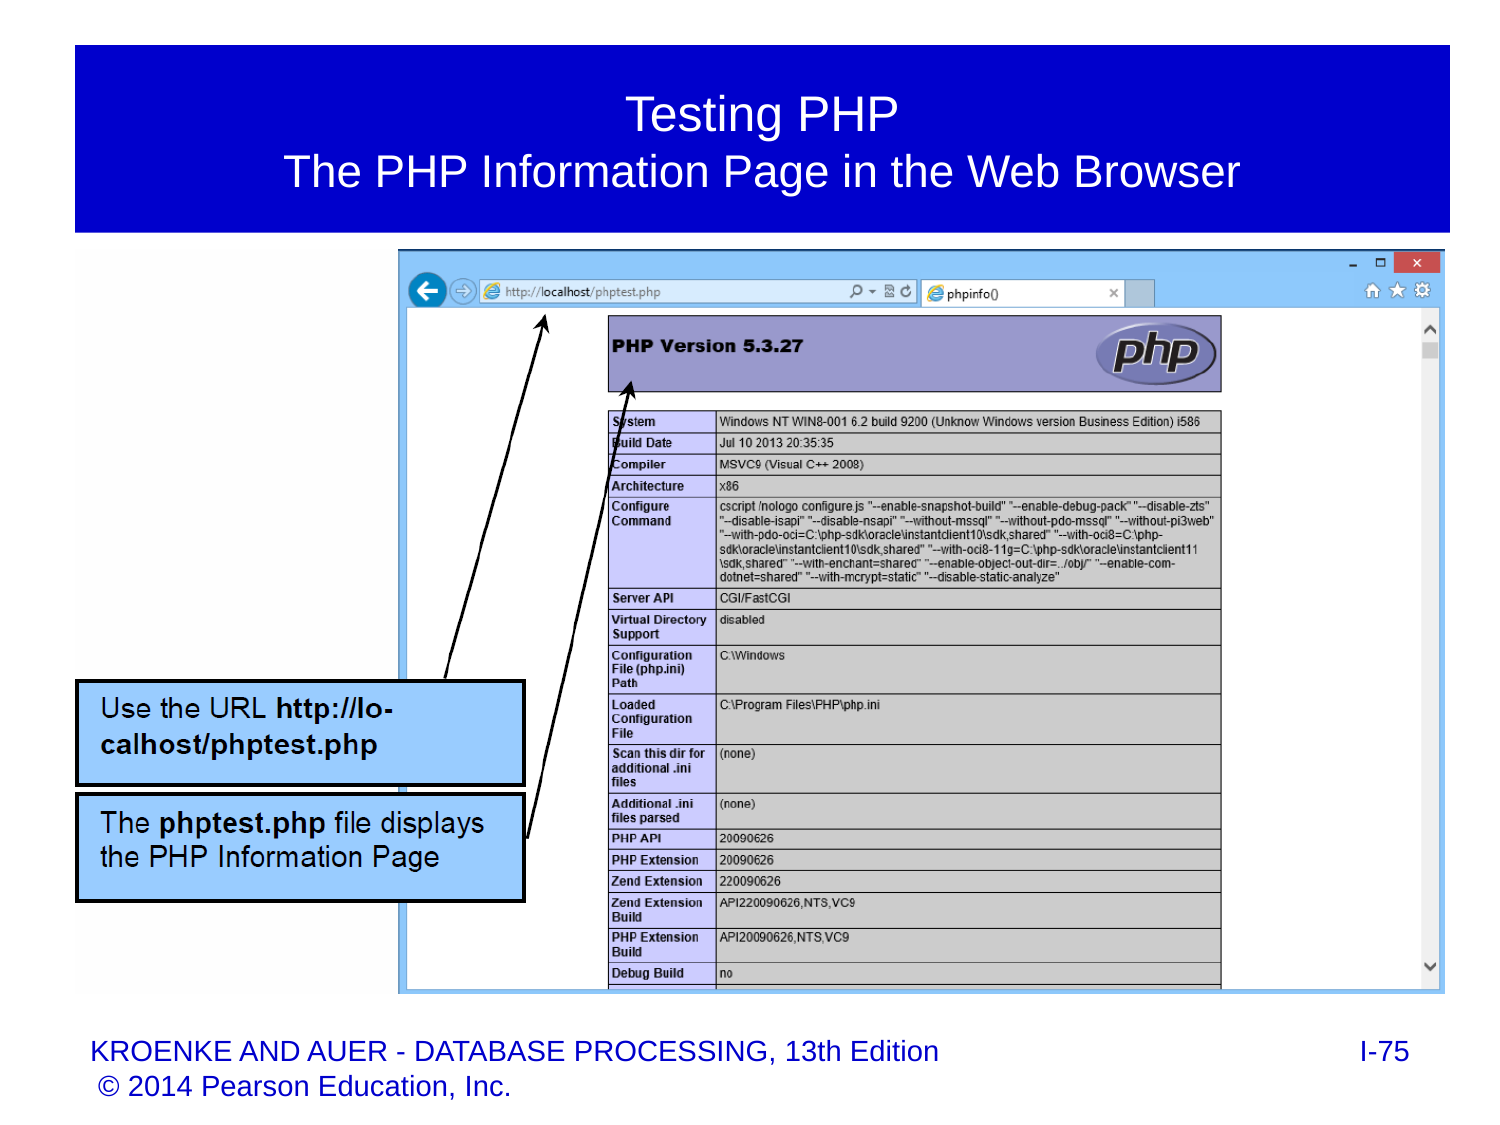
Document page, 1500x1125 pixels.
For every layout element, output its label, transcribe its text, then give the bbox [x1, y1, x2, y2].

title Testing PHP The PHP Information Page in the Web Browser [75, 45, 1450, 233]
footer KROENKE AND AUER - DATABASE PROCESSING, 13th Edition © 2014 Pearson Education, Inc. [74, 1024, 963, 1104]
picture [74, 248, 1445, 995]
slide_number I-75 [1074, 1024, 1426, 1103]
